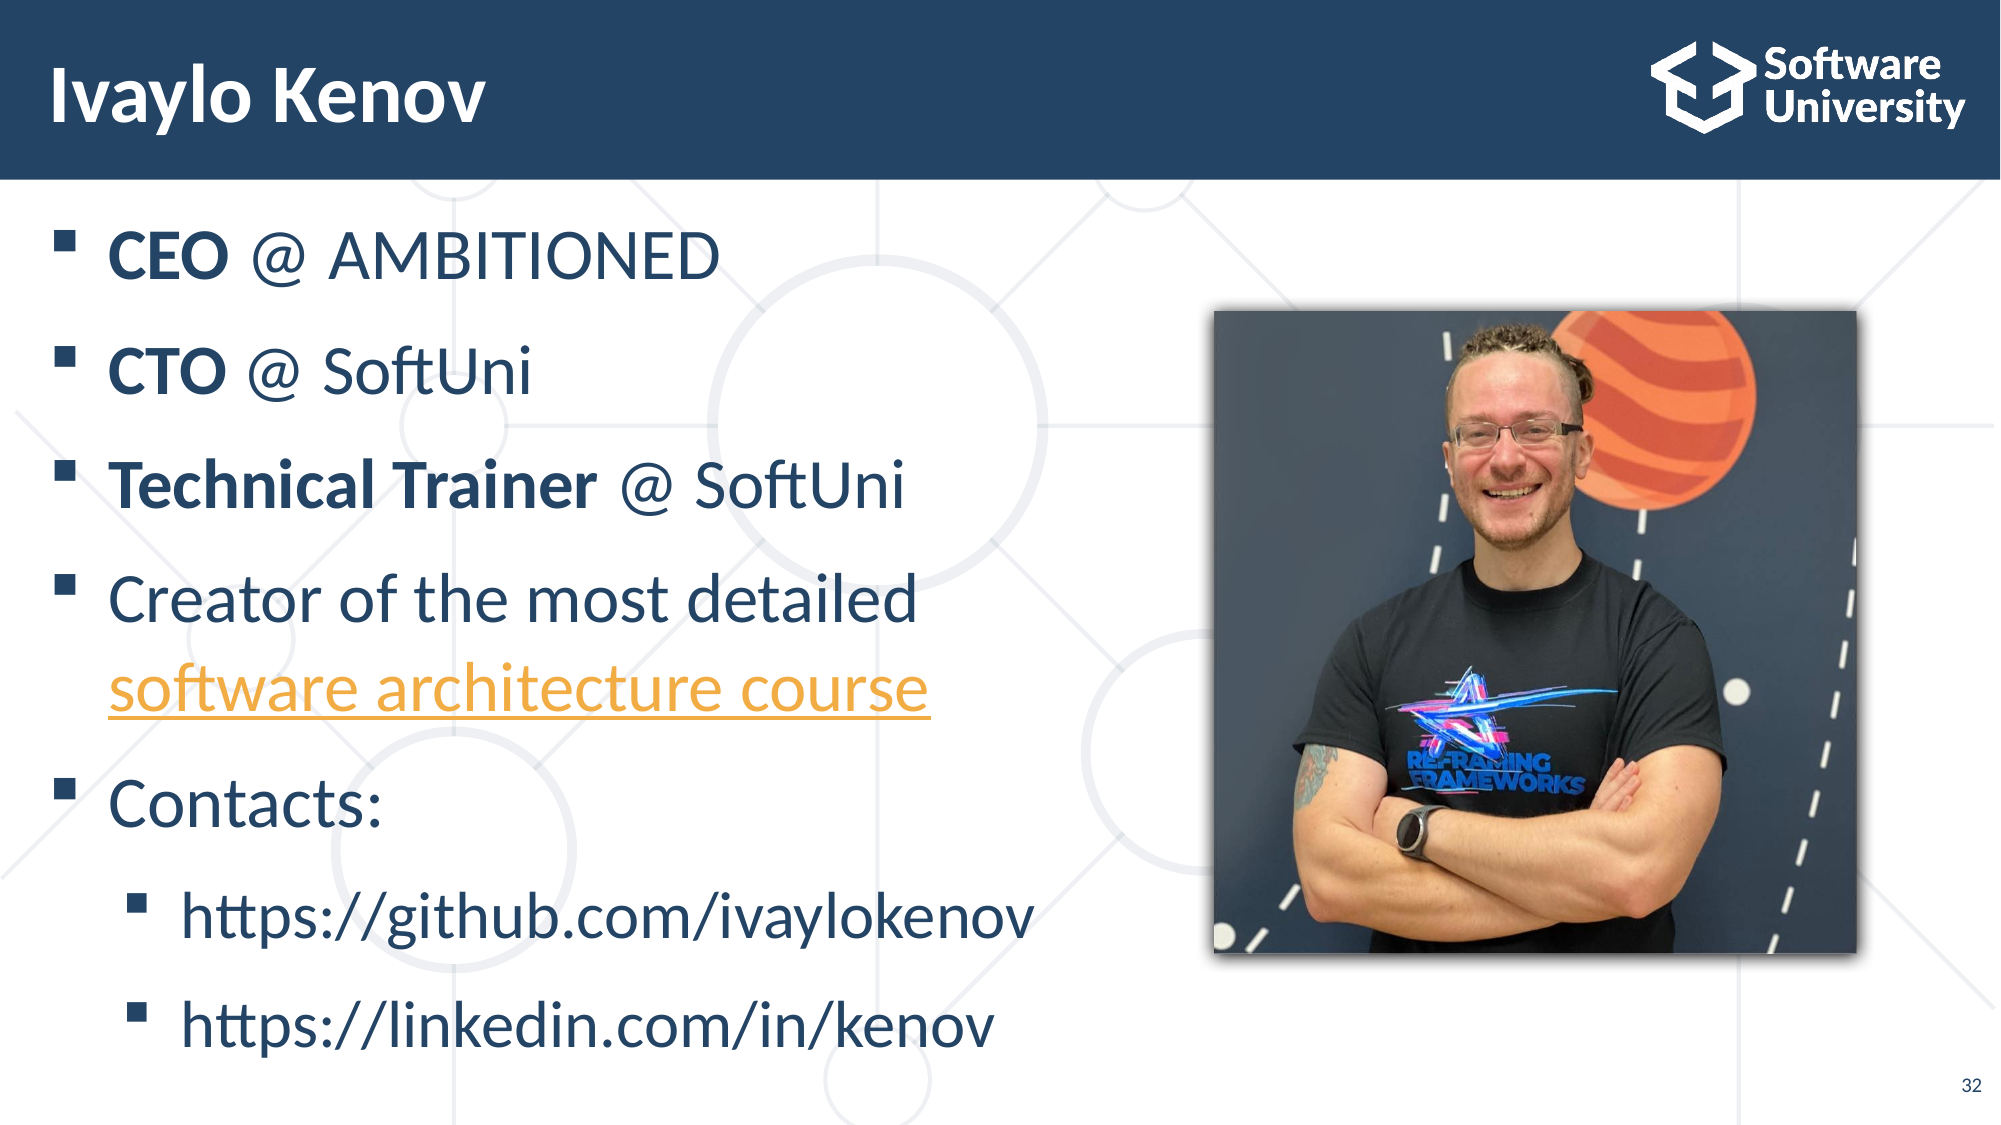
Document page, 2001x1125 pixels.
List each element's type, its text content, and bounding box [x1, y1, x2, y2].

slide_number 32 [1930, 1072, 1998, 1105]
picture [1651, 41, 1966, 134]
picture [1213, 311, 1857, 955]
title Ivaylo Kenov [31, 16, 1625, 162]
list CEO @ AMBITIONED CTO @ SoftUni Technical Trainer @ SoftUni Creator of the most detailed software architecture course Contacts: https://github.com/ivaylokenov https://linkedin.com/in/kenov [31, 196, 1970, 1104]
